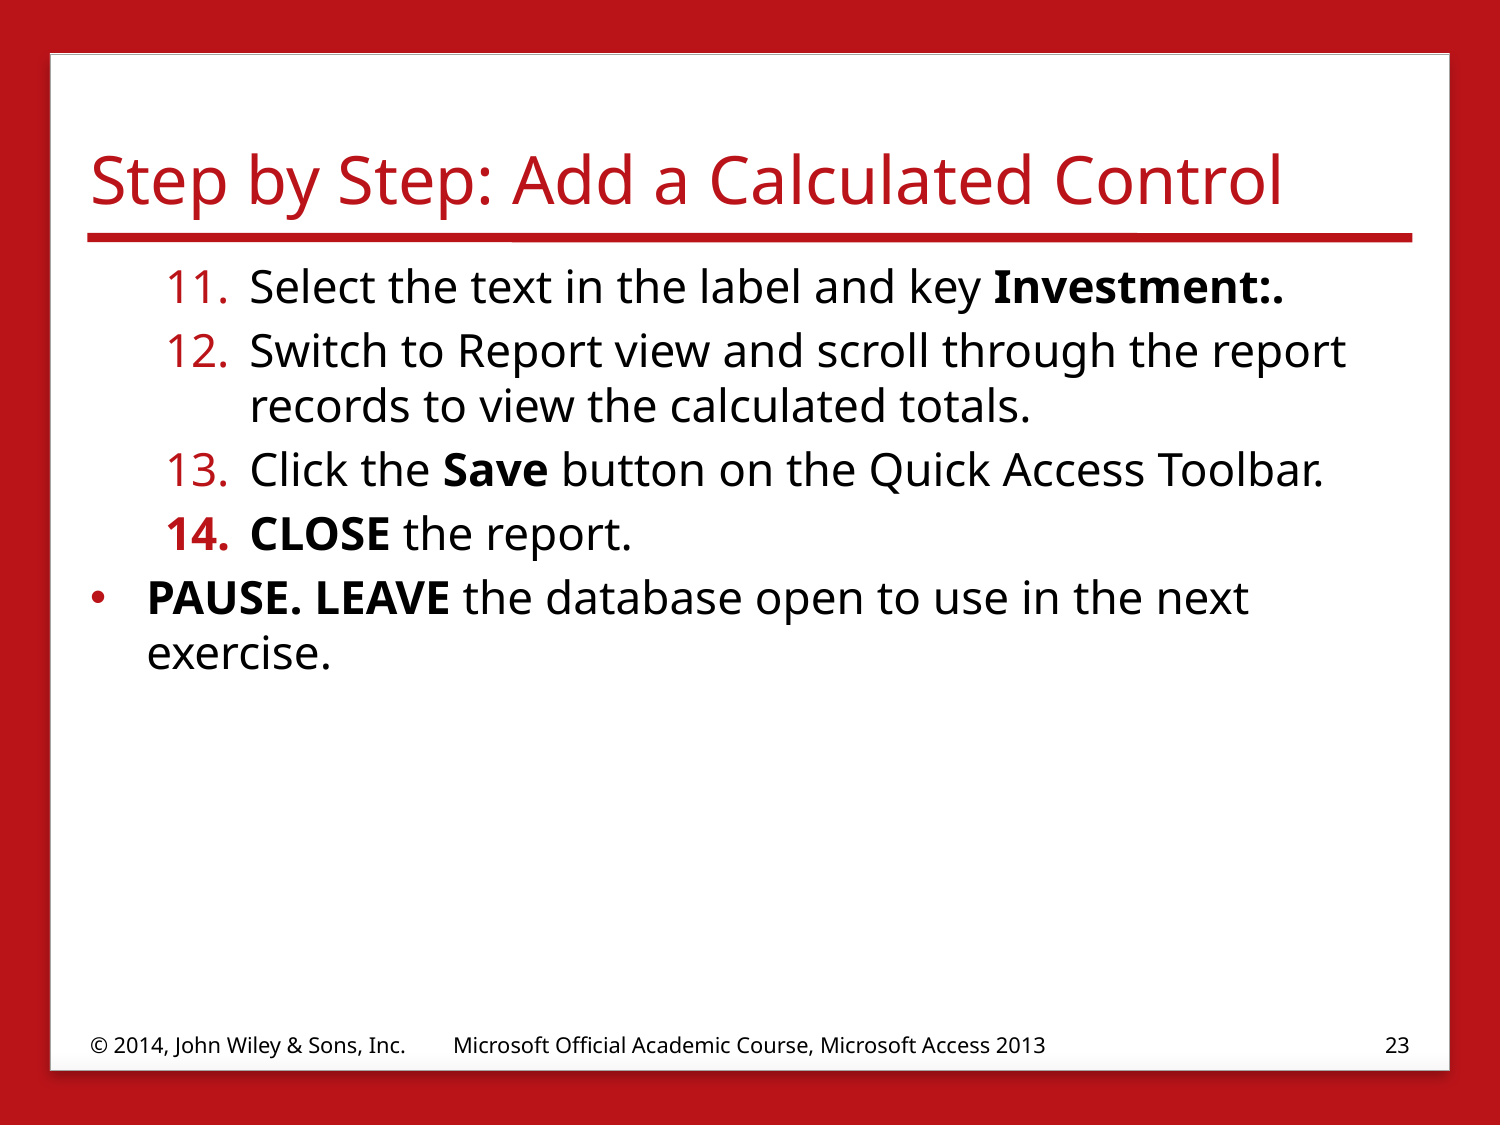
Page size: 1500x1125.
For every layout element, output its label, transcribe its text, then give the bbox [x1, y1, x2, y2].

slide_number © 2014, John Wiley & Sons, Inc. [74, 1024, 426, 1103]
list Select the text in the label and key Investment:. Switch to Report view and scroll through the report records to view the calculated totals. Click the Save button on the Quick Access Toolbar. CLOSE the report. PAUSE. LEAVE the database open to use in the next exercise. [75, 249, 1425, 1063]
title Step by Step: Add a Calculated Control [74, 74, 1426, 226]
slide_number 23 [1074, 1024, 1426, 1103]
footer Microsoft Official Academic Course, Microsoft Access 2013 [431, 1024, 1069, 1103]
